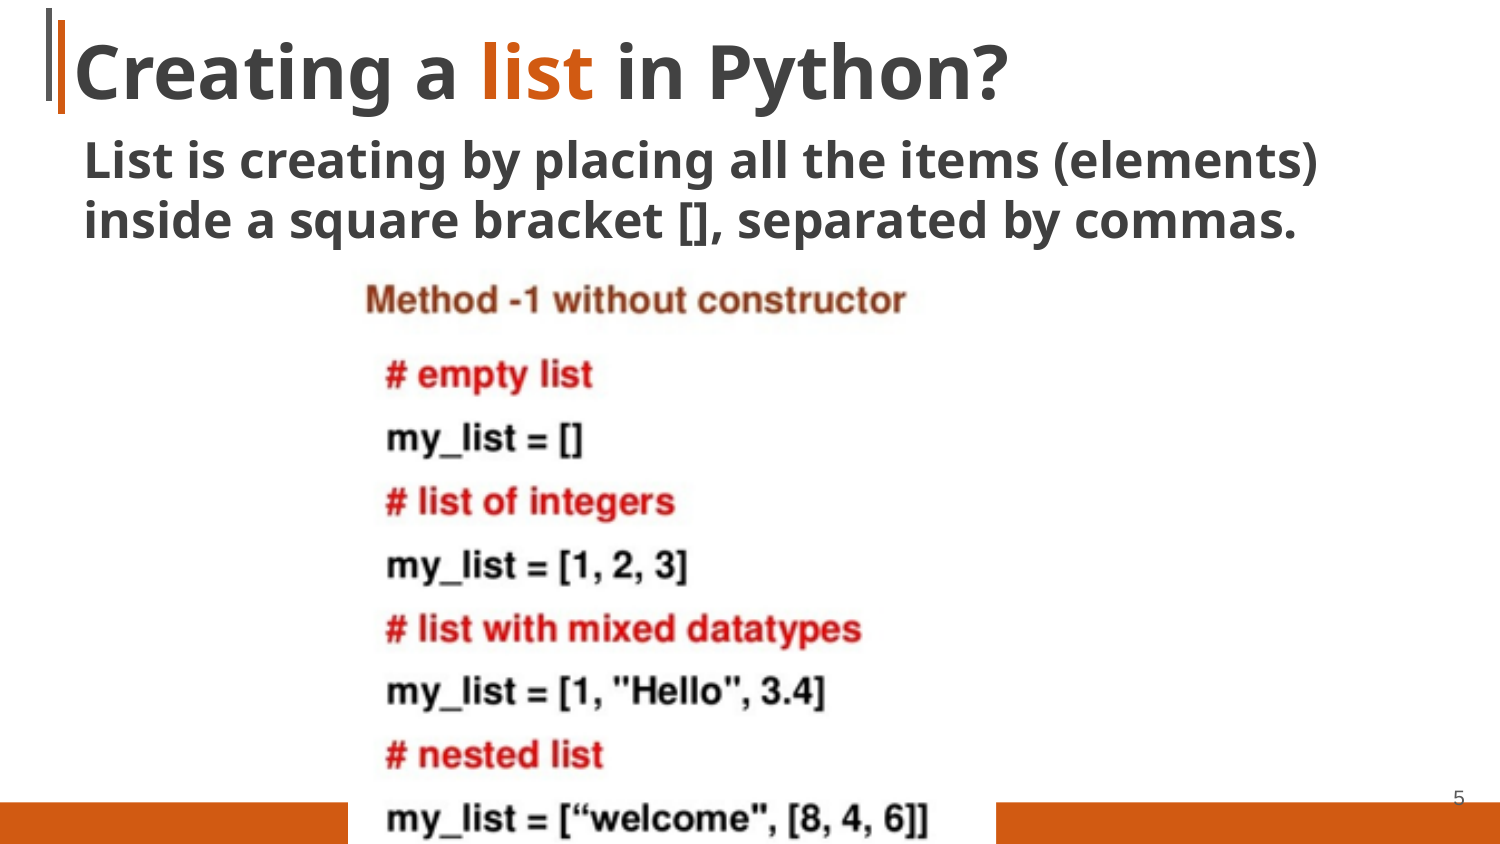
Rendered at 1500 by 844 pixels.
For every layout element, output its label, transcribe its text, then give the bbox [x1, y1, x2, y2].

title Creating a list in Python? [0, 0, 1500, 130]
picture [347, 263, 997, 844]
text_box [1001, 802, 1500, 844]
slide_number 5 [1389, 764, 1480, 830]
subtitle List is creating by placing all the items (elements) inside a square bracket [], separated by commas. [68, 113, 1432, 624]
text_box [0, 802, 342, 844]
